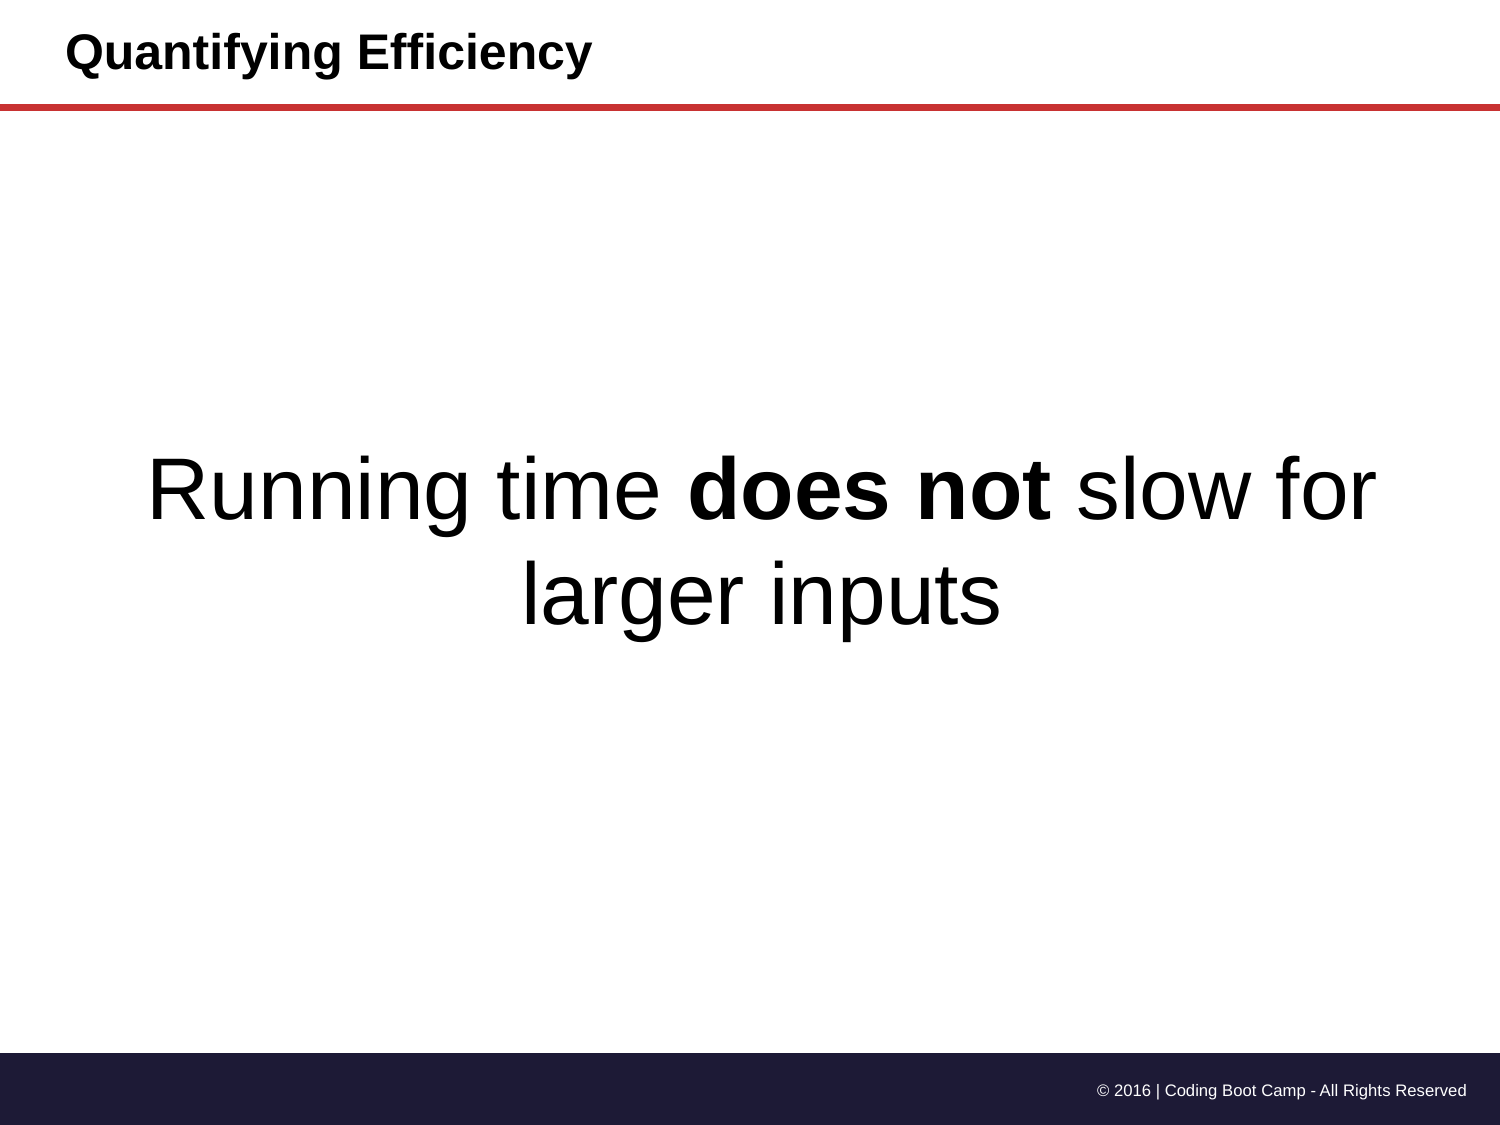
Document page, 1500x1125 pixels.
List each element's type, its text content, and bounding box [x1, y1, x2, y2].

title Quantifying Efficiency [50, 0, 1425, 108]
text_box Running time does not slow for larger inputs [49, 424, 1475, 650]
